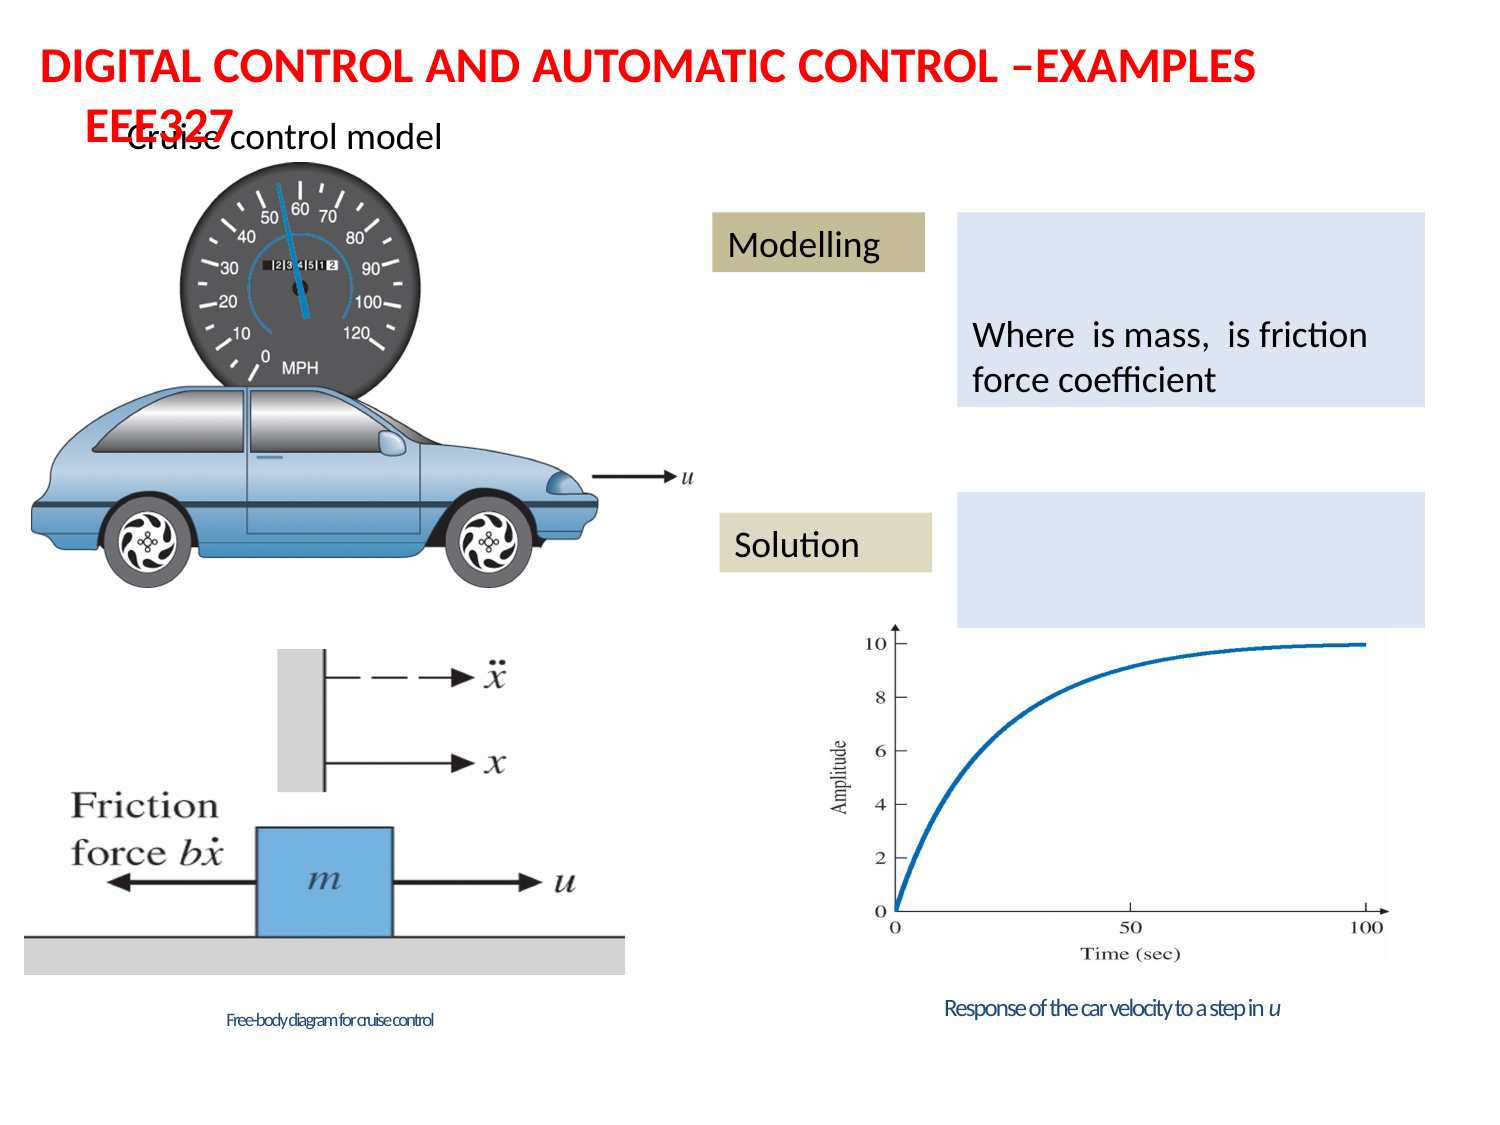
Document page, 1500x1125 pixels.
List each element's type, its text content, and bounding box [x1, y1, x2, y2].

title Cruise control model [0, 106, 571, 163]
picture [24, 649, 626, 976]
text_box Modelling [712, 212, 925, 273]
picture [825, 624, 1389, 963]
text_box Free-body diagram for cruise control [86, 999, 575, 1038]
picture [30, 162, 694, 588]
text_box Response of the car velocity to a step in u [929, 974, 1367, 1038]
text_box Solution [719, 512, 933, 573]
text_box Digital Control and Automatic Control –Examples EEE327 [24, 24, 1425, 100]
